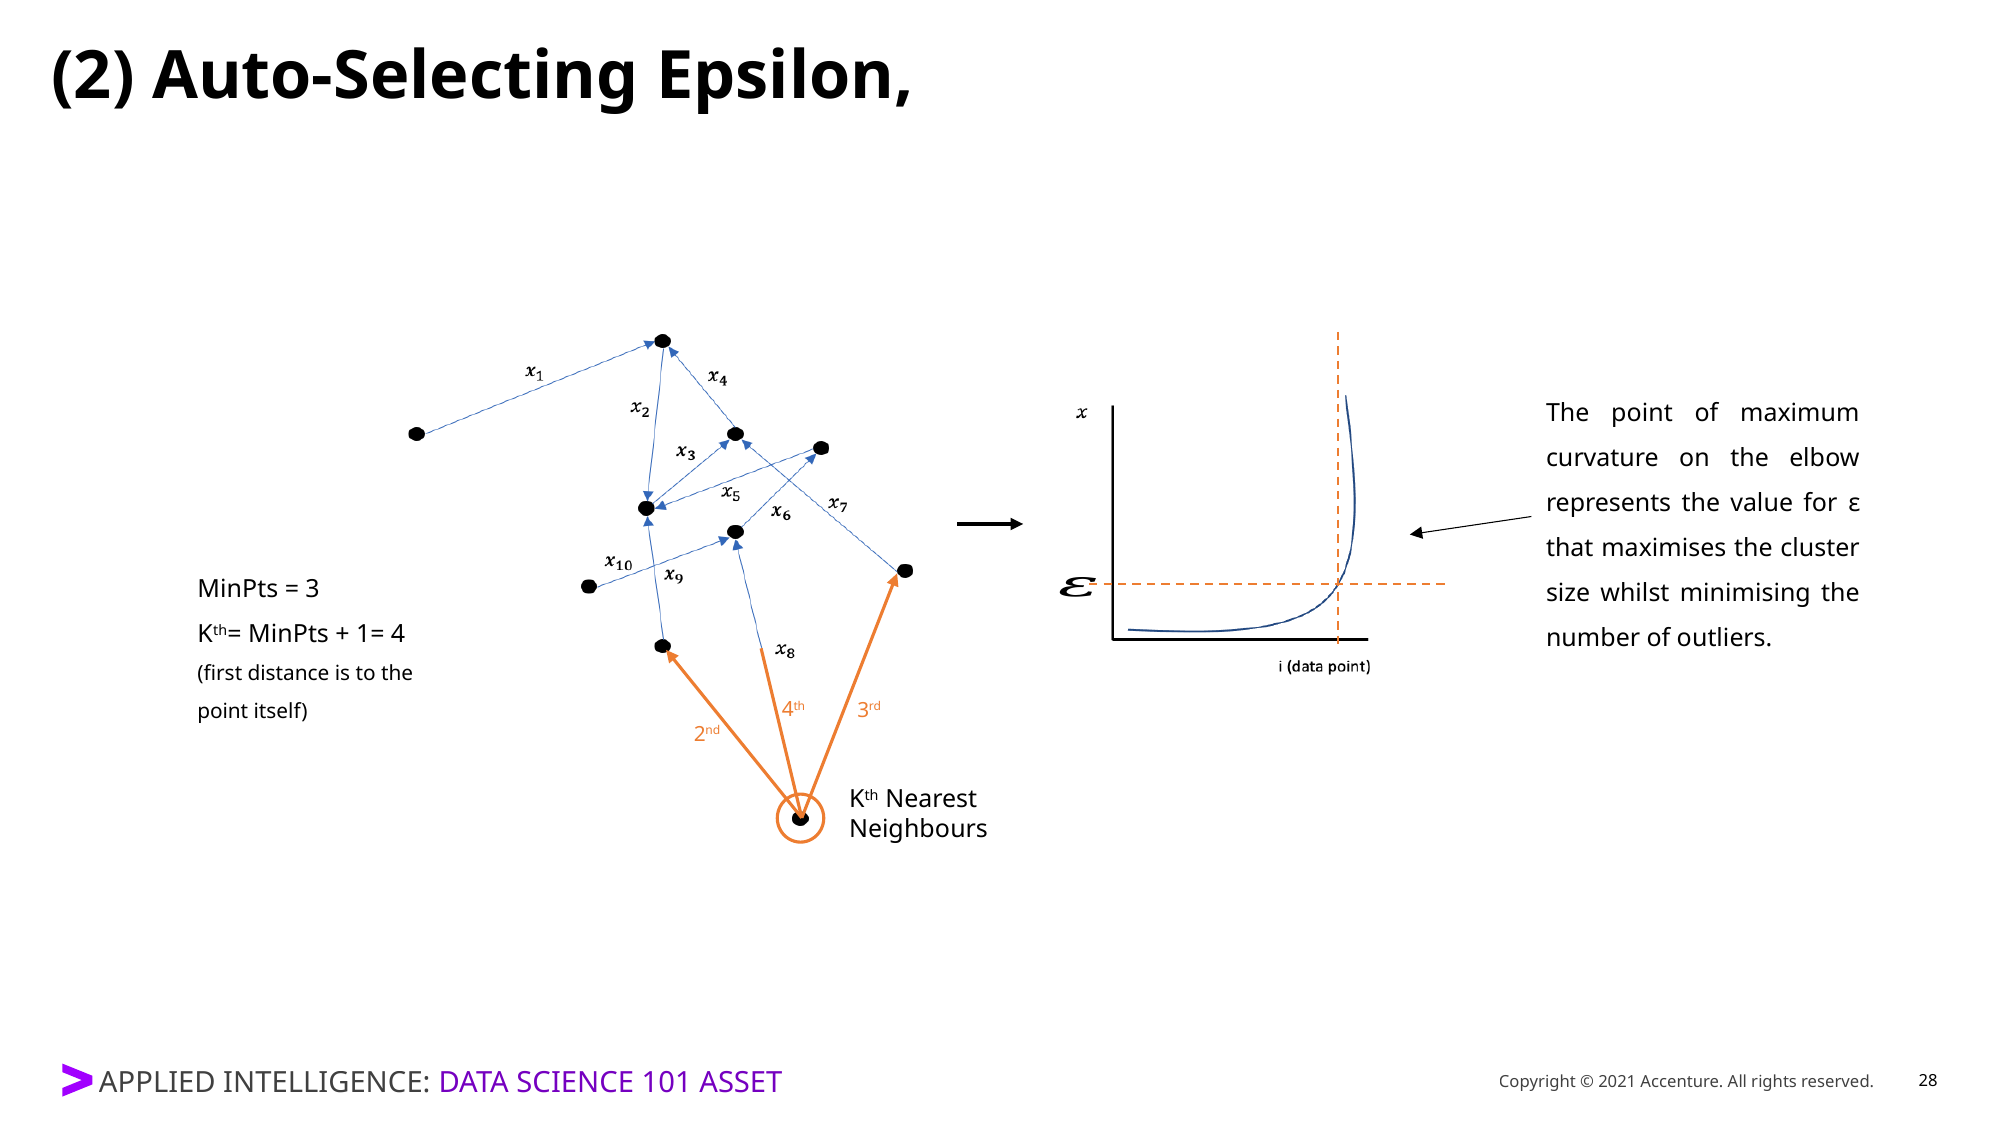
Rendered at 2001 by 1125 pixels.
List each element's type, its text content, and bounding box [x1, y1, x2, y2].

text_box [1409, 534, 1532, 539]
text_box The point of maximum curvature on the elbow represents the value for ε that maximises the cluster size whilst minimising the number of outliers. [1531, 374, 1875, 659]
slide_number 28 [1883, 1064, 1938, 1098]
text_box MinPts = 3 Kth= MinPts + 1= 4 (first distance is to the point itself) [182, 550, 366, 730]
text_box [801, 573, 898, 818]
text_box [666, 649, 761, 818]
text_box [761, 648, 802, 818]
picture [366, 308, 1484, 860]
footer Copyright © 2021 Accenture. All rights reserved. [1200, 1064, 1875, 1097]
